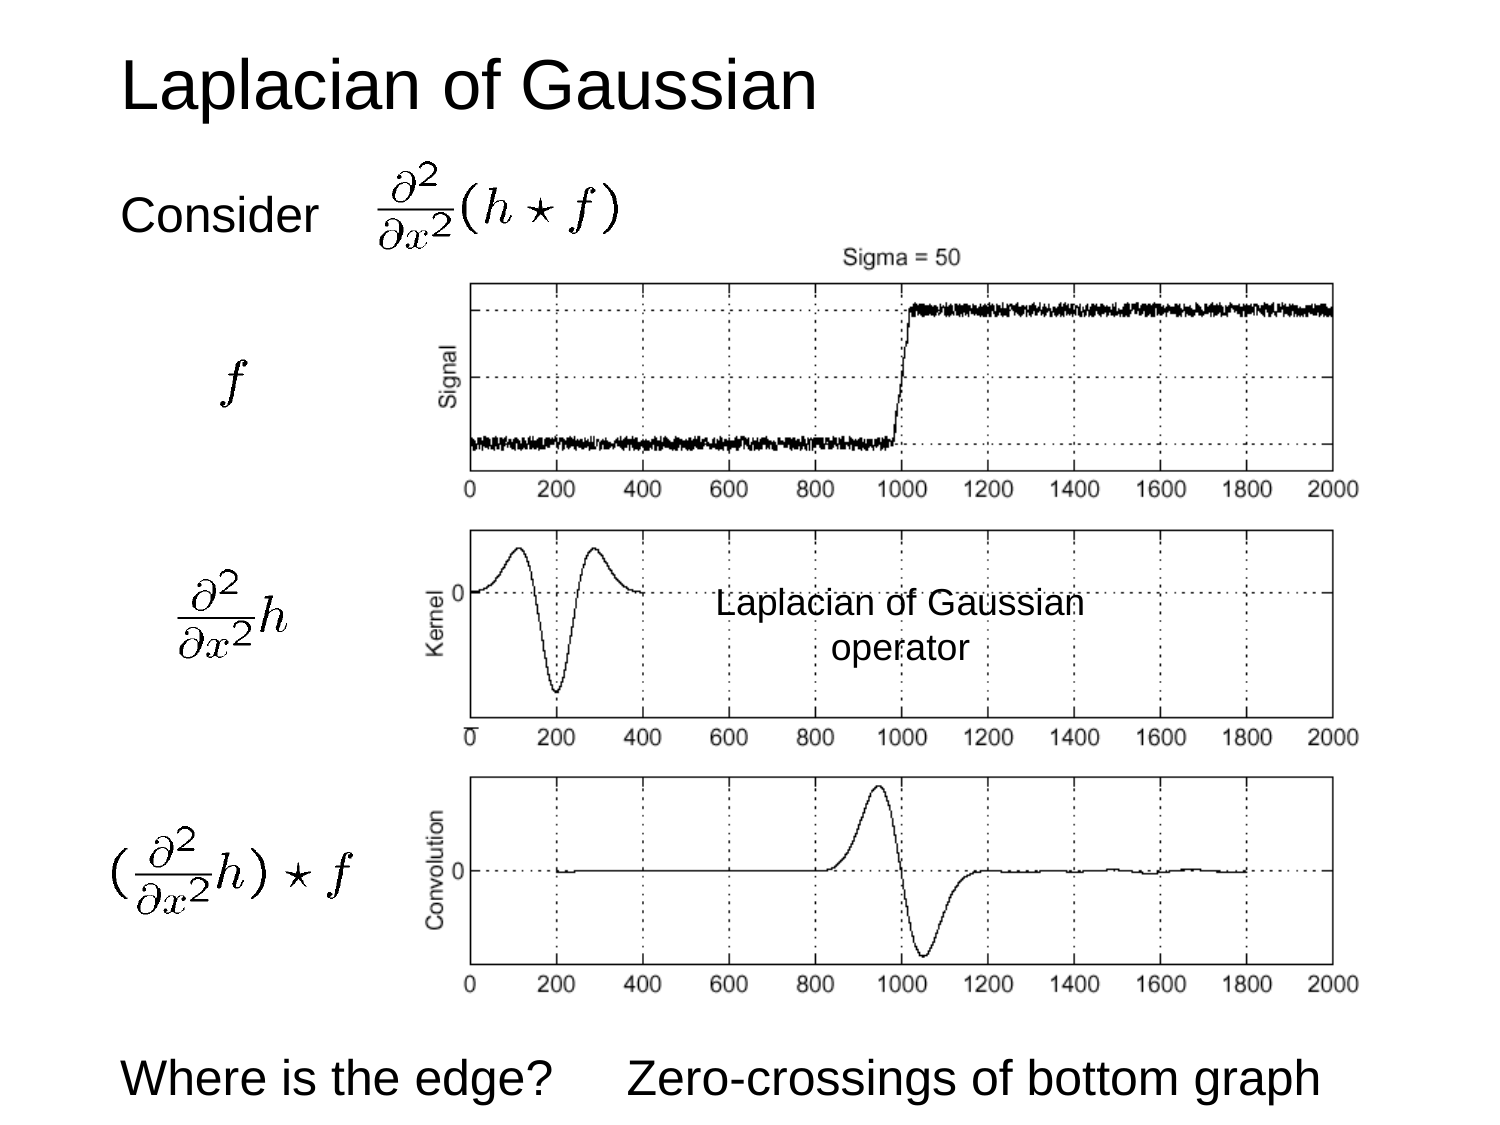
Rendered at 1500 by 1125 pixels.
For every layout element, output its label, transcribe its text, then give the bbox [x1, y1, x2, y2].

text_box Where is the edge? [112, 1037, 619, 1113]
list Consider [111, 174, 1388, 1038]
picture [374, 161, 1371, 1013]
text_box Zero-crossings of bottom graph [619, 1037, 1371, 1113]
title Laplacian of Gaussian [111, 11, 1388, 151]
picture [218, 357, 248, 408]
picture [175, 569, 289, 659]
picture [110, 825, 355, 915]
